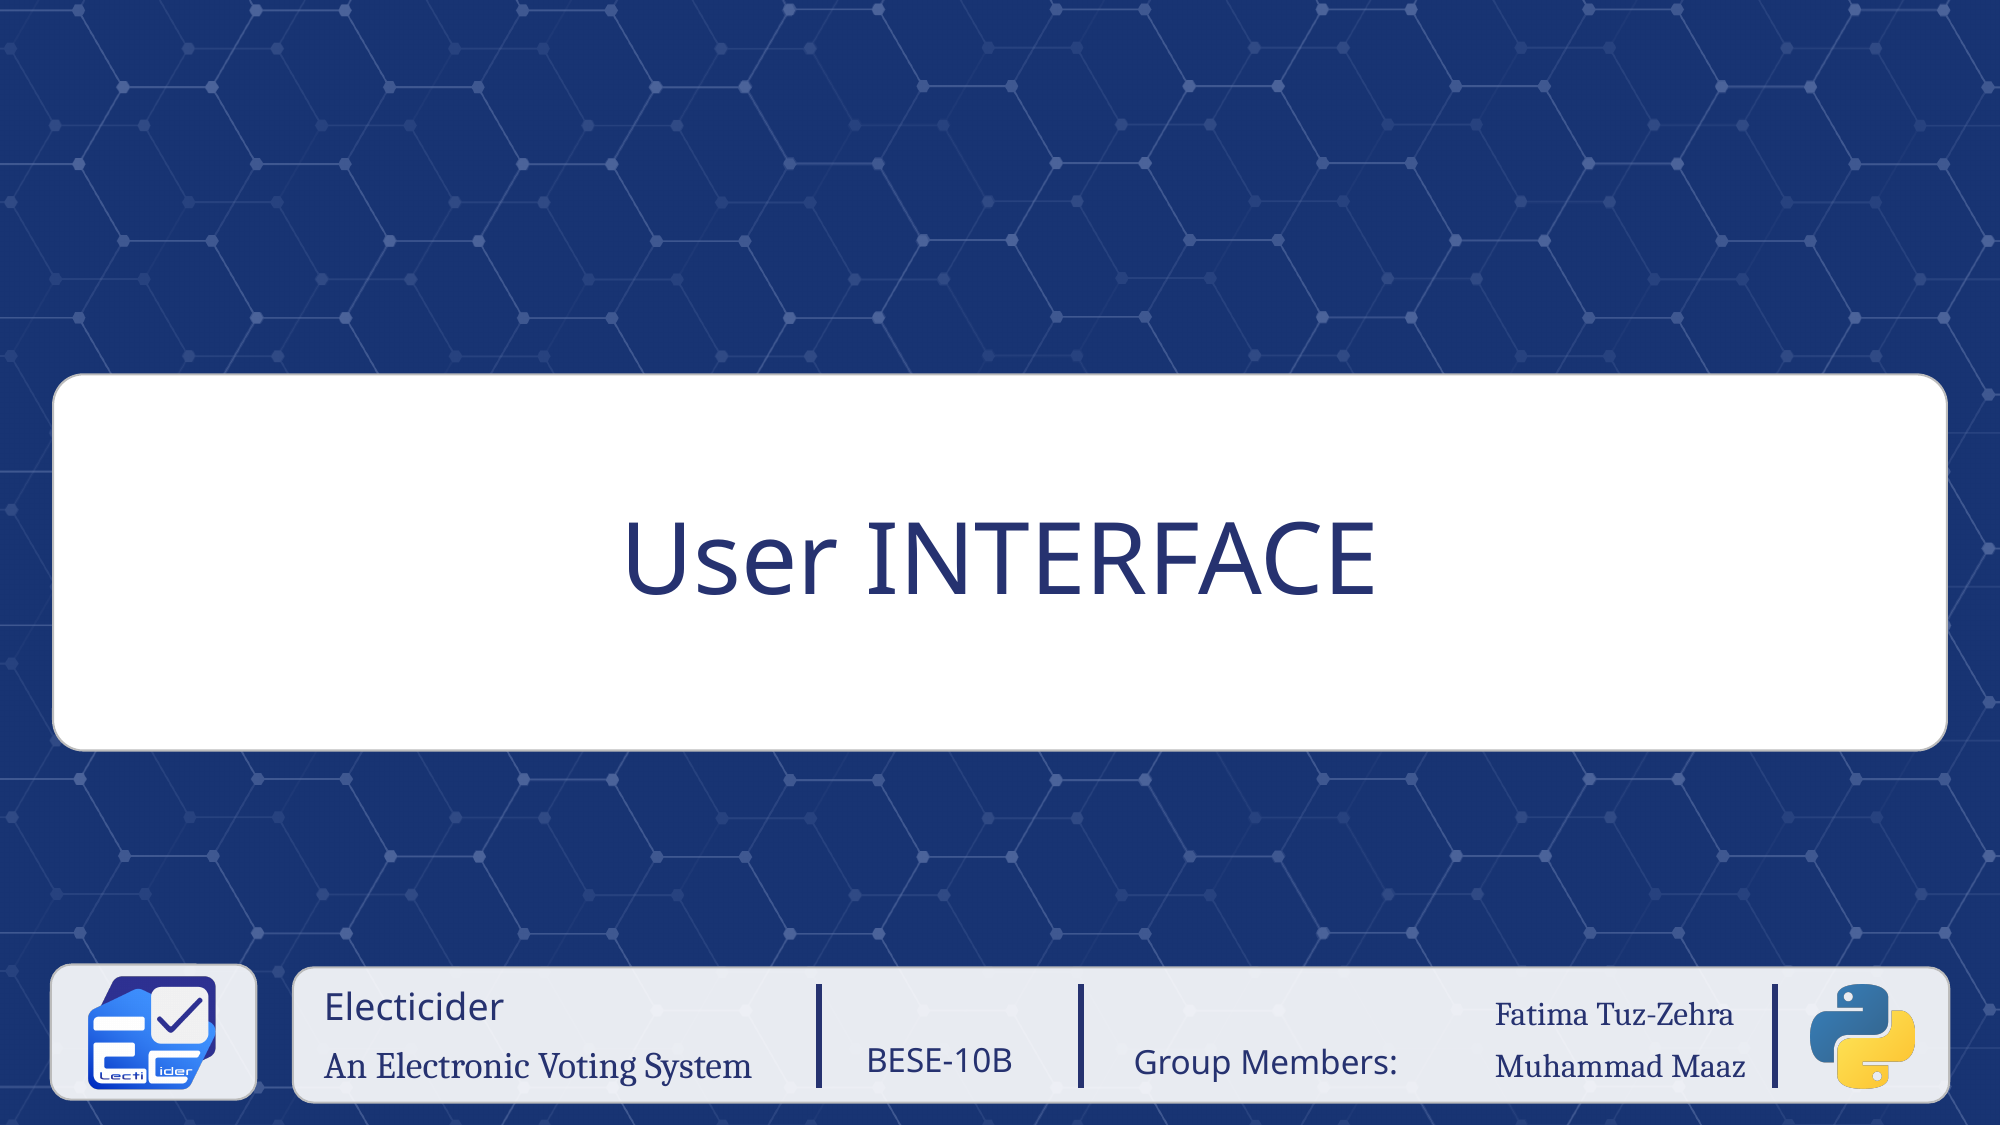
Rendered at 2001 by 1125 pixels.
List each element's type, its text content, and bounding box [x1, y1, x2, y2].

picture [0, 0, 2000, 1125]
title User INTERFACE [137, 430, 1863, 695]
